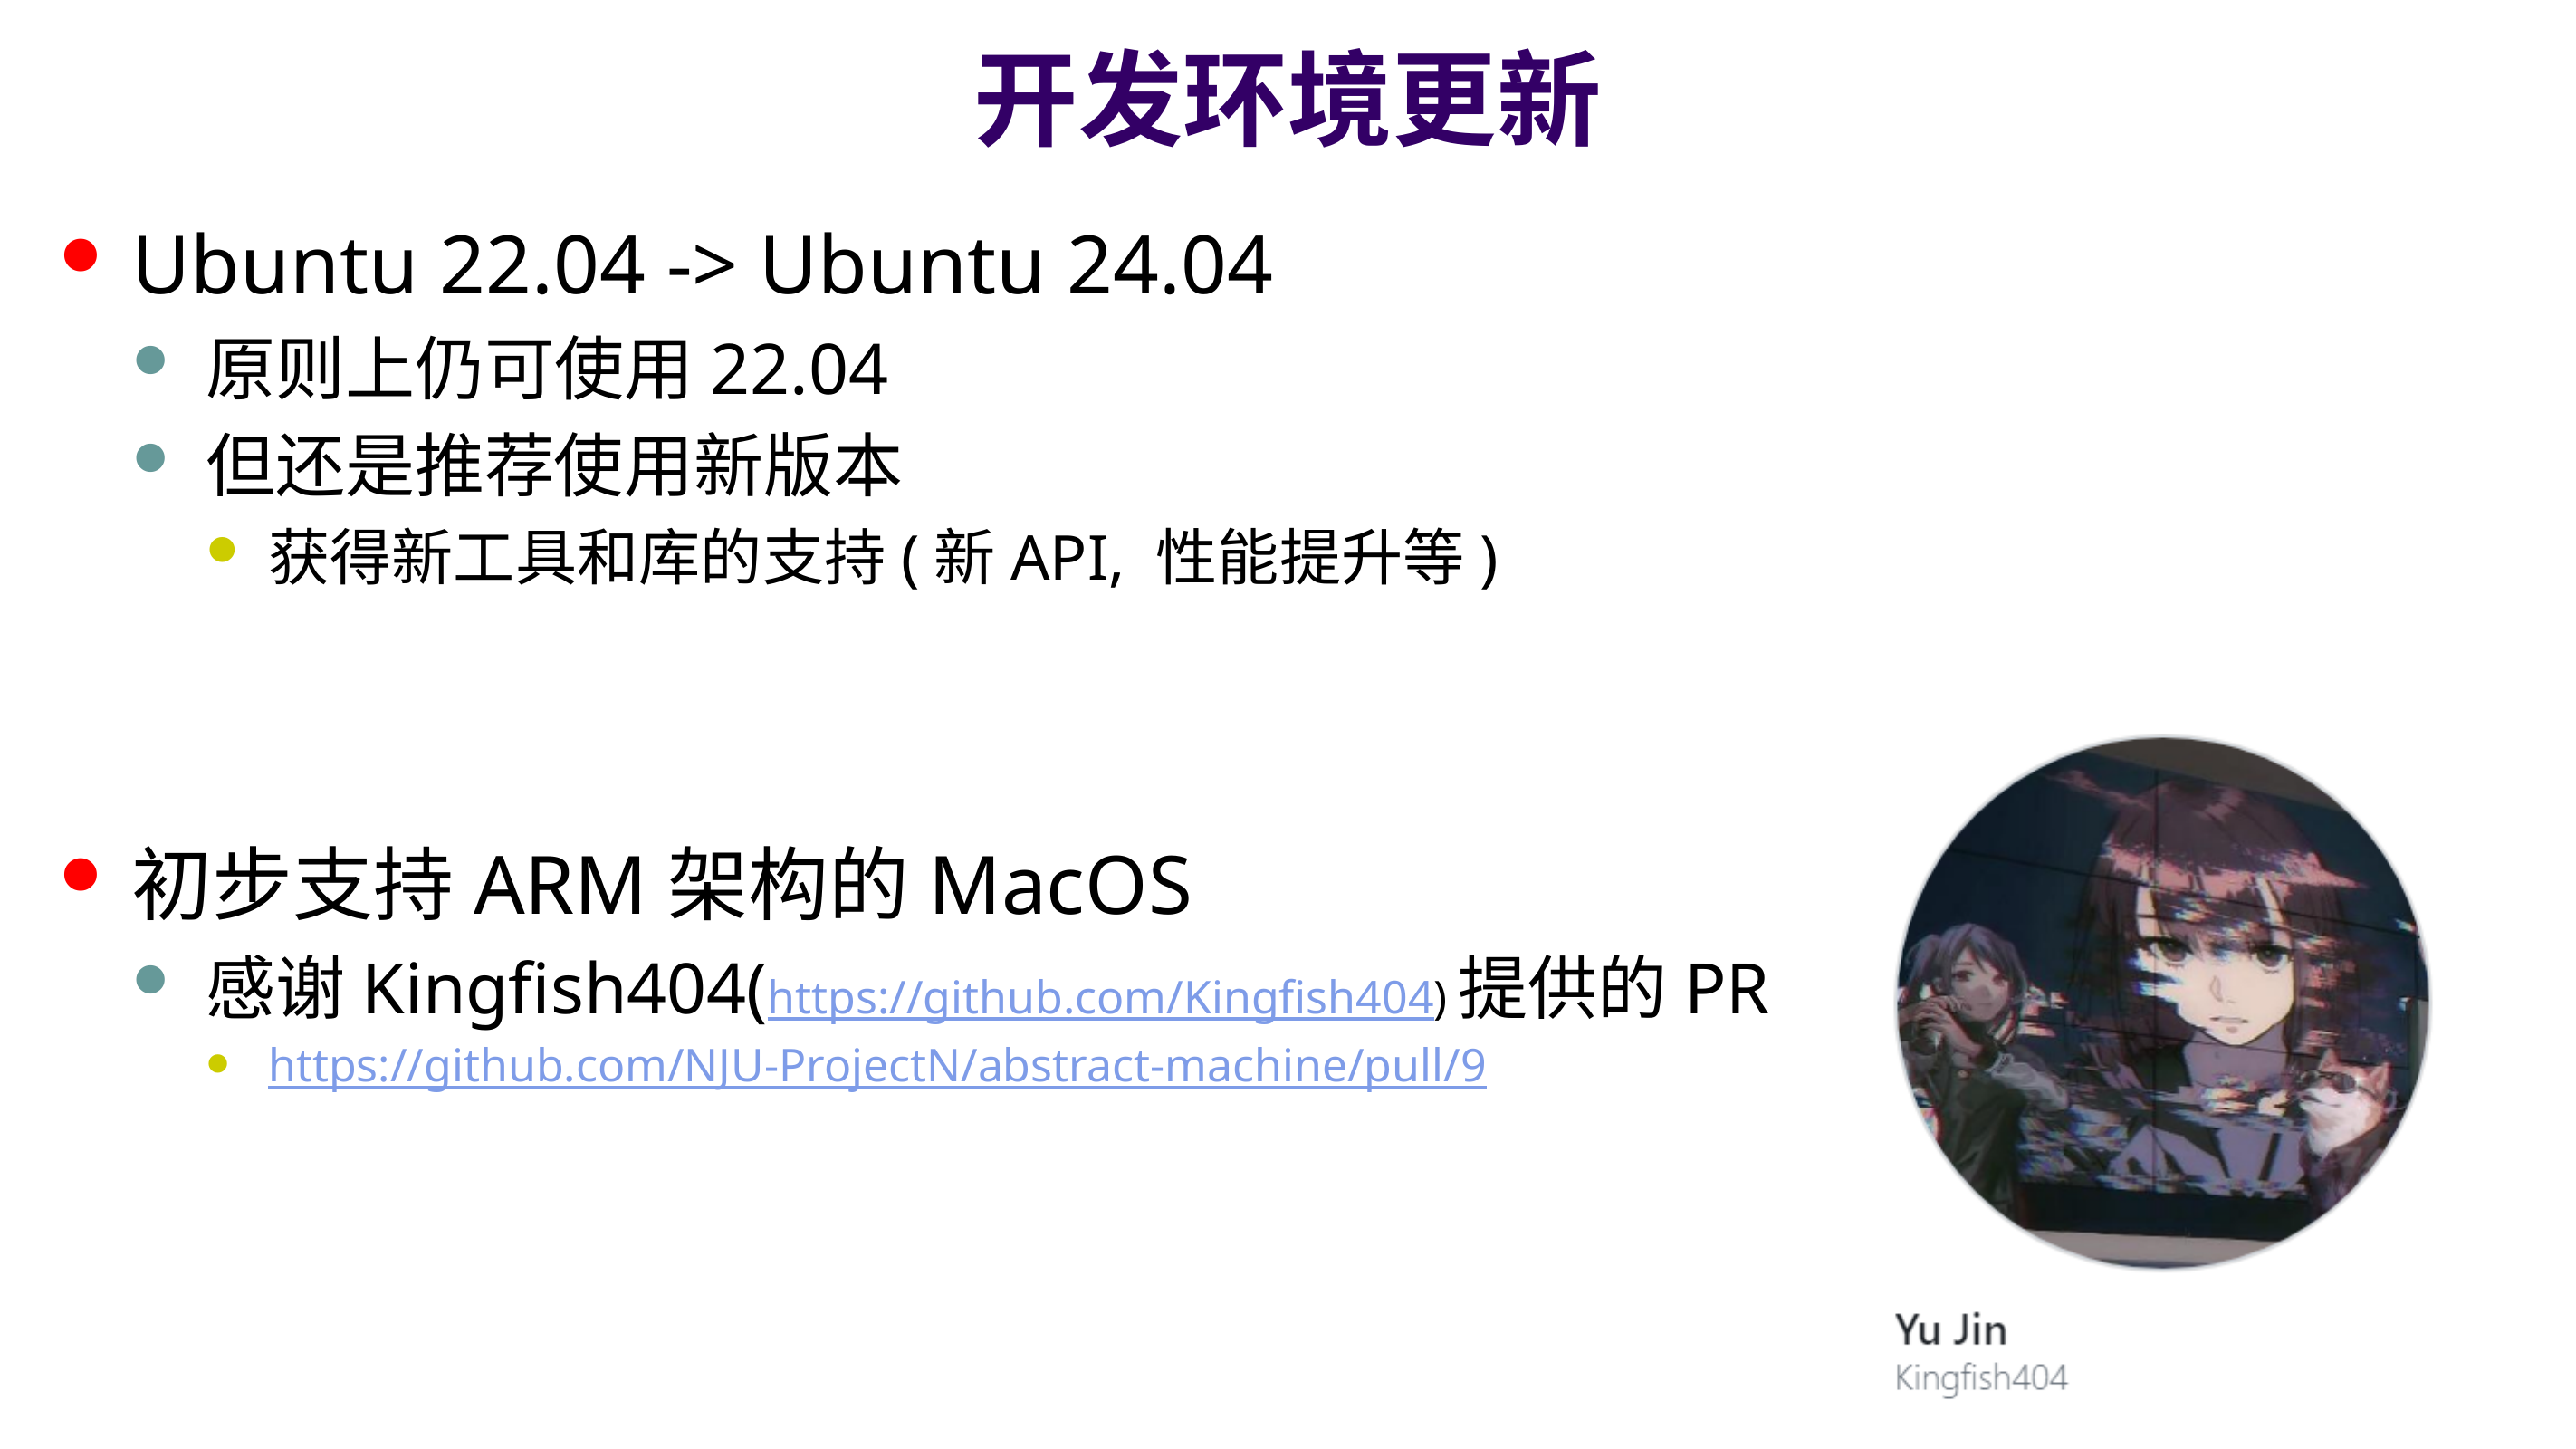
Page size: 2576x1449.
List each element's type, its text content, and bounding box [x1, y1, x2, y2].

title 开发环境更新 [0, 25, 2576, 168]
list Ubuntu 22.04 -> Ubuntu 24.04 原则上仍可使用22.04 但还是推荐使用新版本 获得新工具和库的支持(新API, 性能提升等) 初步支持ARM架构的MacOS 感谢Kingfish404(https://github.com/Kingfish404)提供的PR https://github.com/NJU-ProjectN/abstract-machine/pull/9 [45, 206, 2533, 1407]
picture [1869, 724, 2451, 1411]
